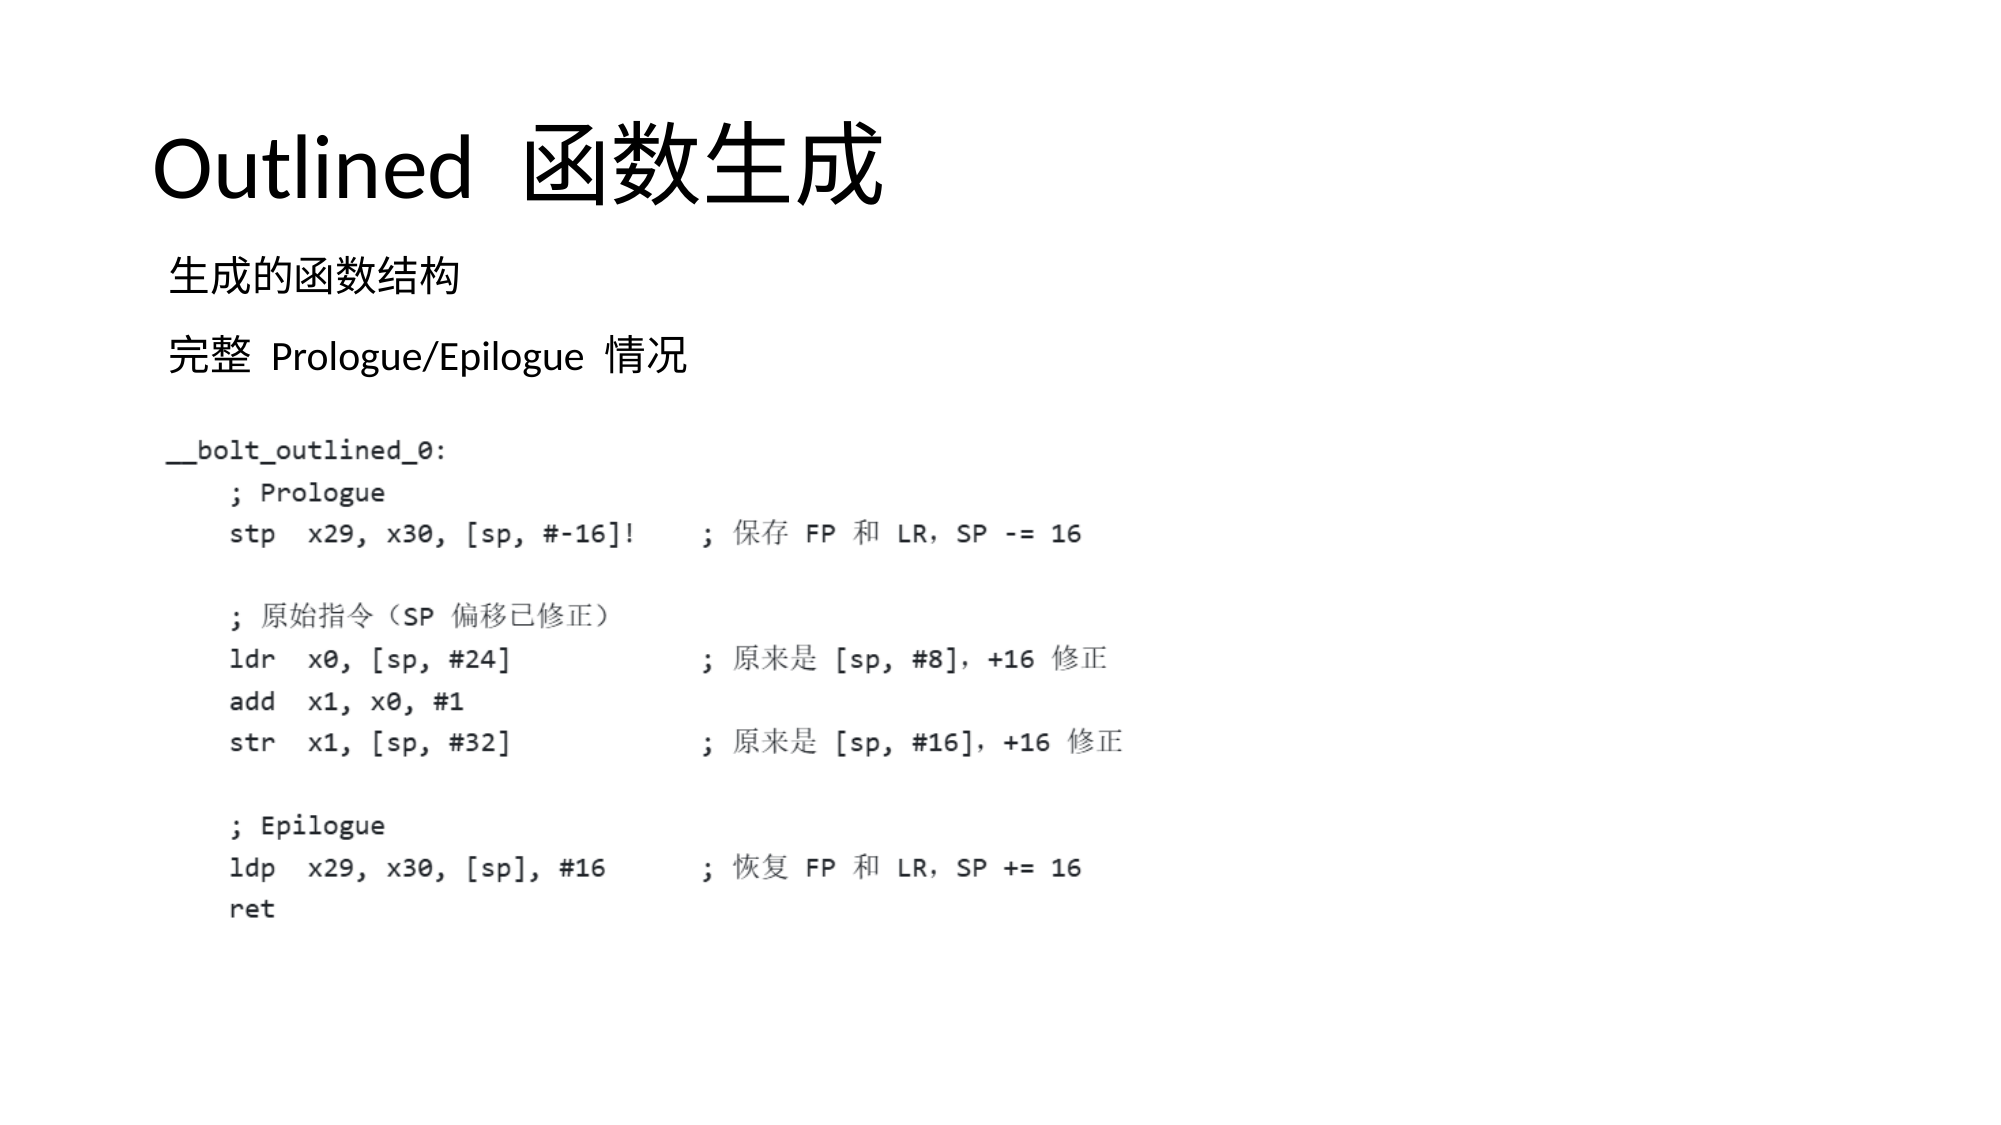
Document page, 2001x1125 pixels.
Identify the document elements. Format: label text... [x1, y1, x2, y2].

title Outlined 函数生成 [137, 59, 1863, 278]
text_box 完整 Prologue/Epilogue 情况 [153, 321, 821, 387]
text_box 生成的函数结构 [153, 242, 821, 308]
picture [153, 417, 1144, 930]
